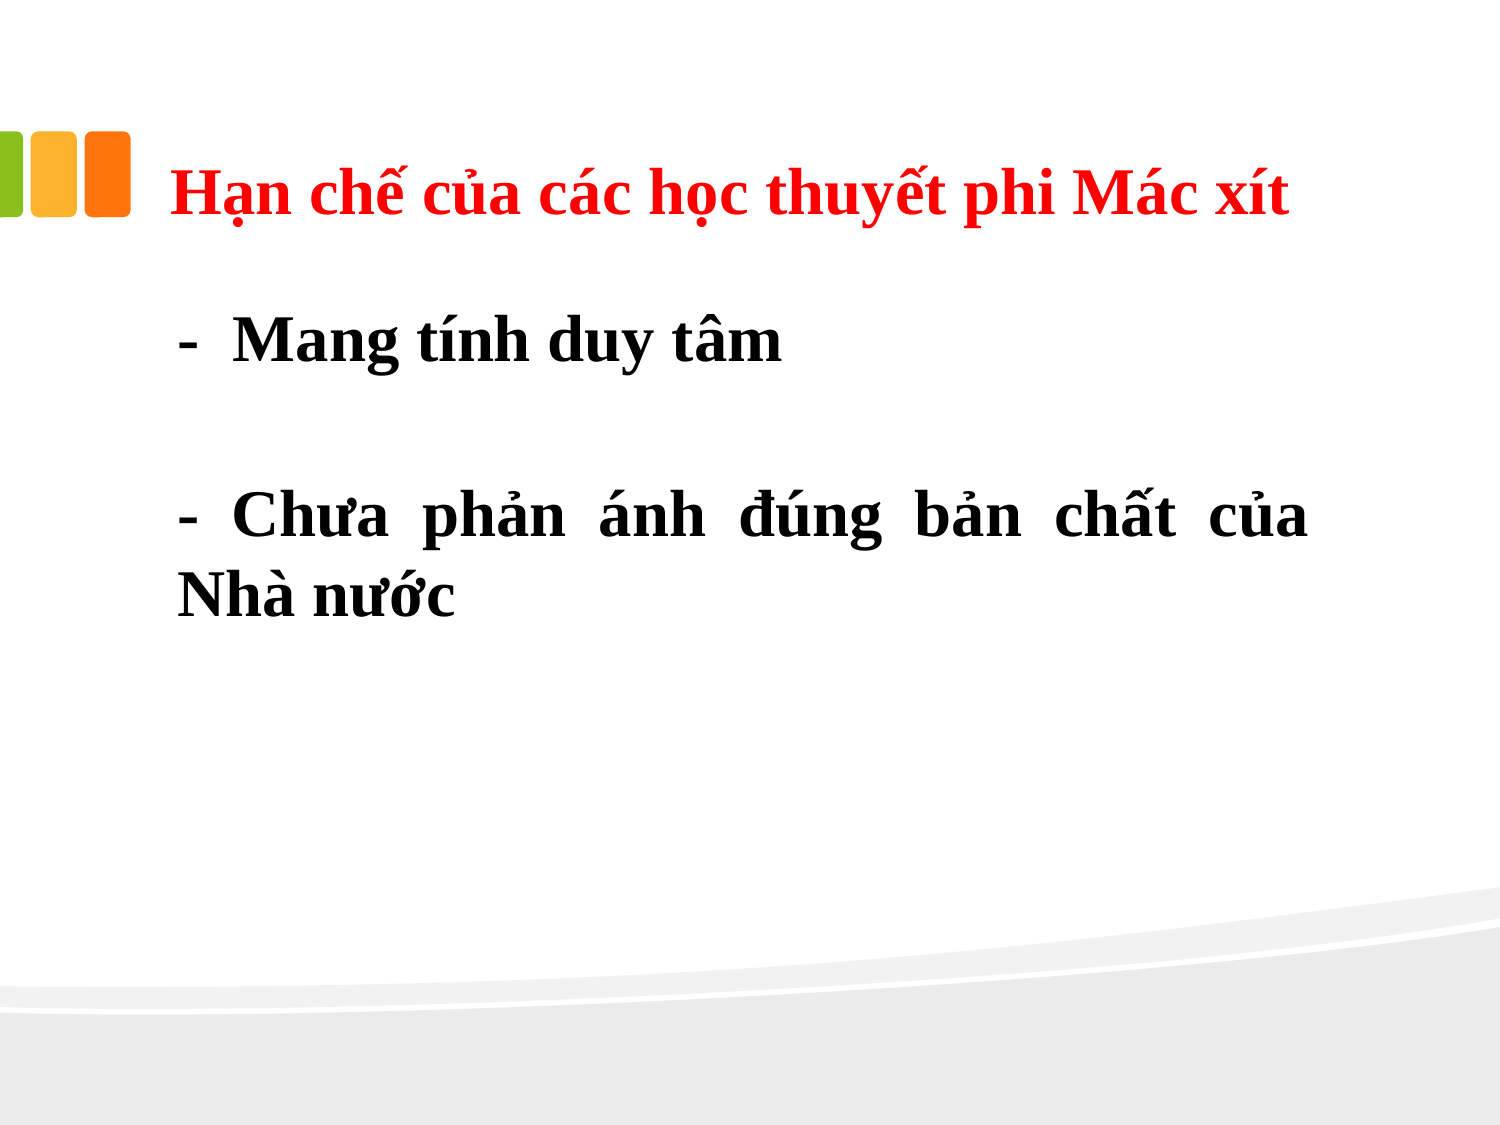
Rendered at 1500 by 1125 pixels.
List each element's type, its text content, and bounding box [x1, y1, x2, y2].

title Hạn chế của các học thuyết phi Mác xít [150, 24, 1413, 238]
text_box - Chưa phản ánh đúng bản chất của Nhà nước [162, 462, 1325, 638]
text_box - Mang tính duy tâm [162, 287, 1400, 383]
